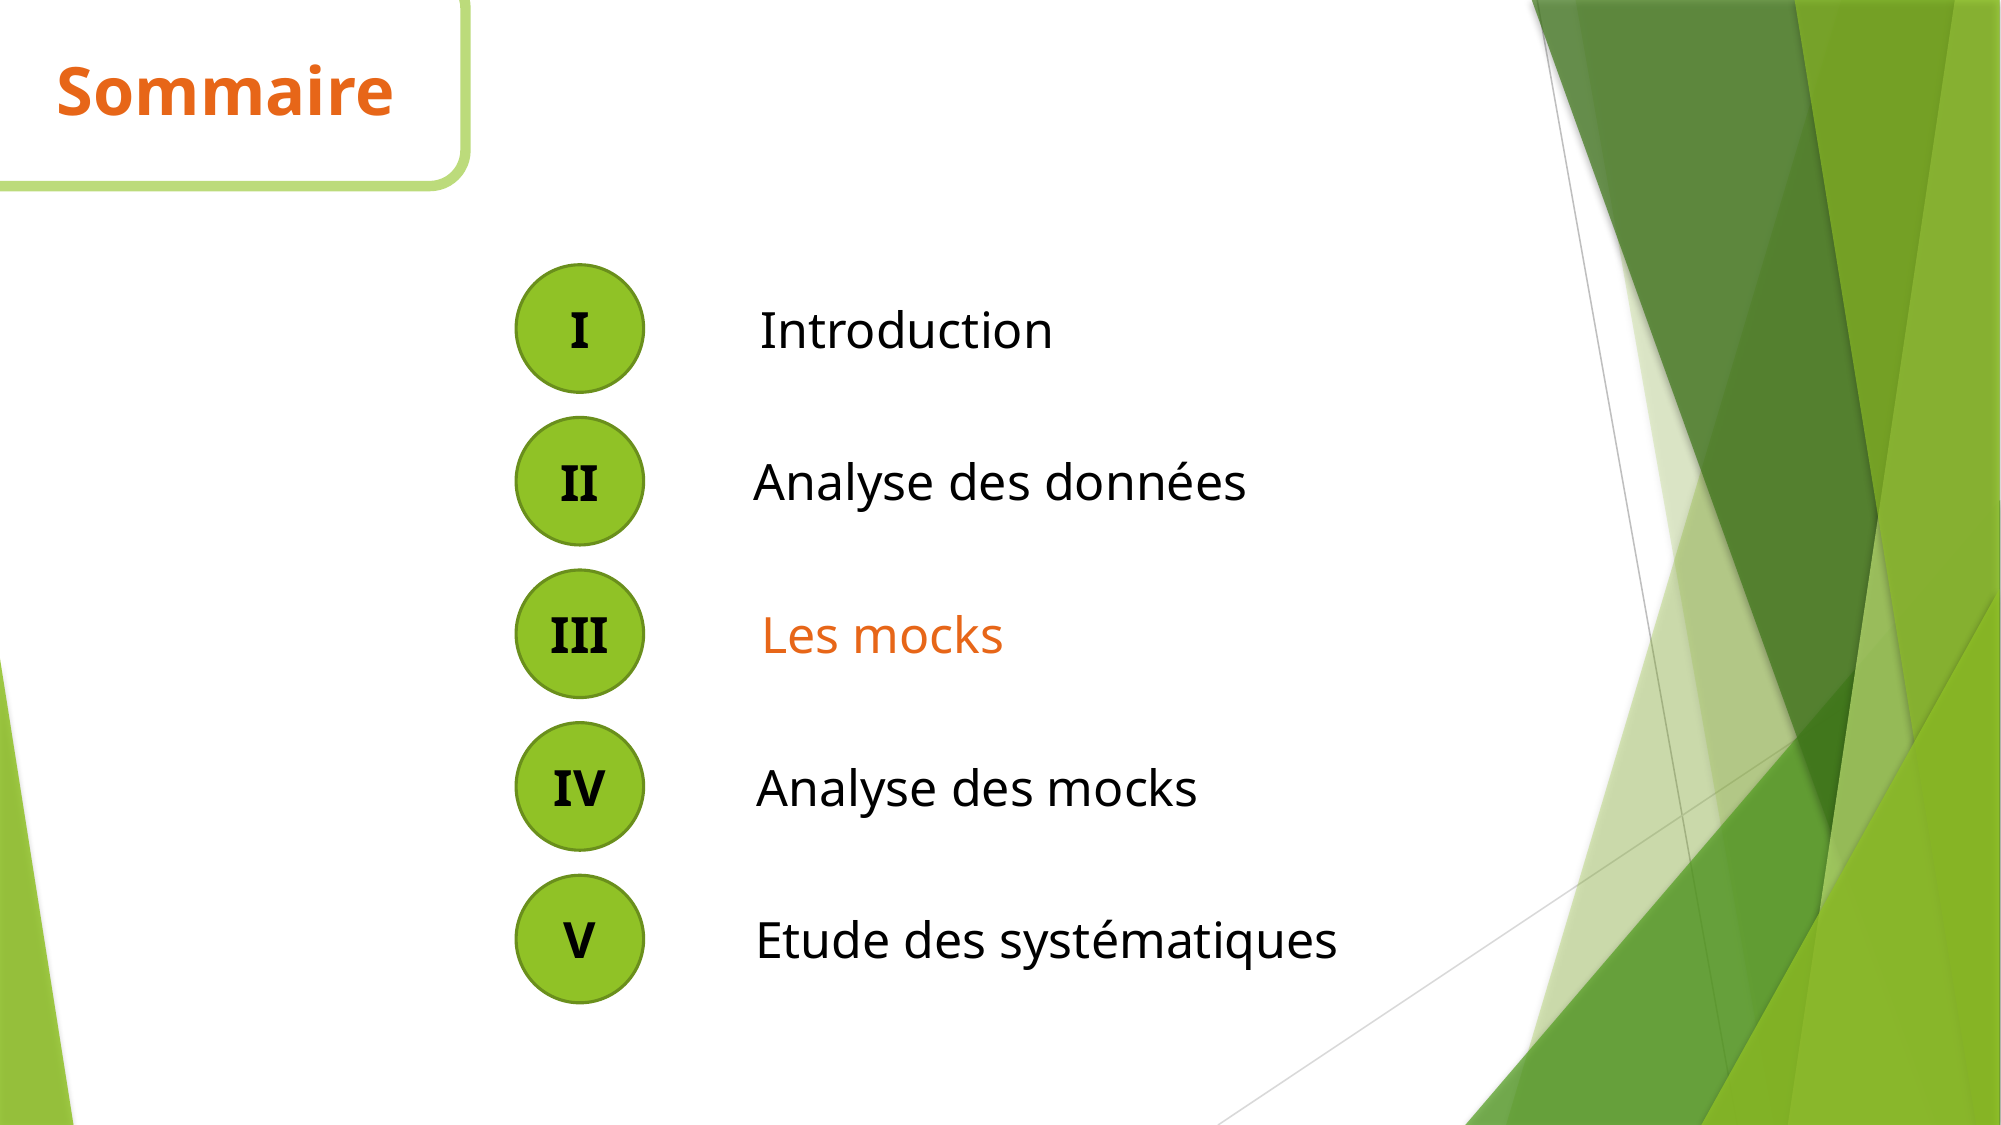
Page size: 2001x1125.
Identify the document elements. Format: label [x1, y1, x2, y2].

text_box [515, 264, 1342, 1004]
text_box [0, 0, 468, 188]
